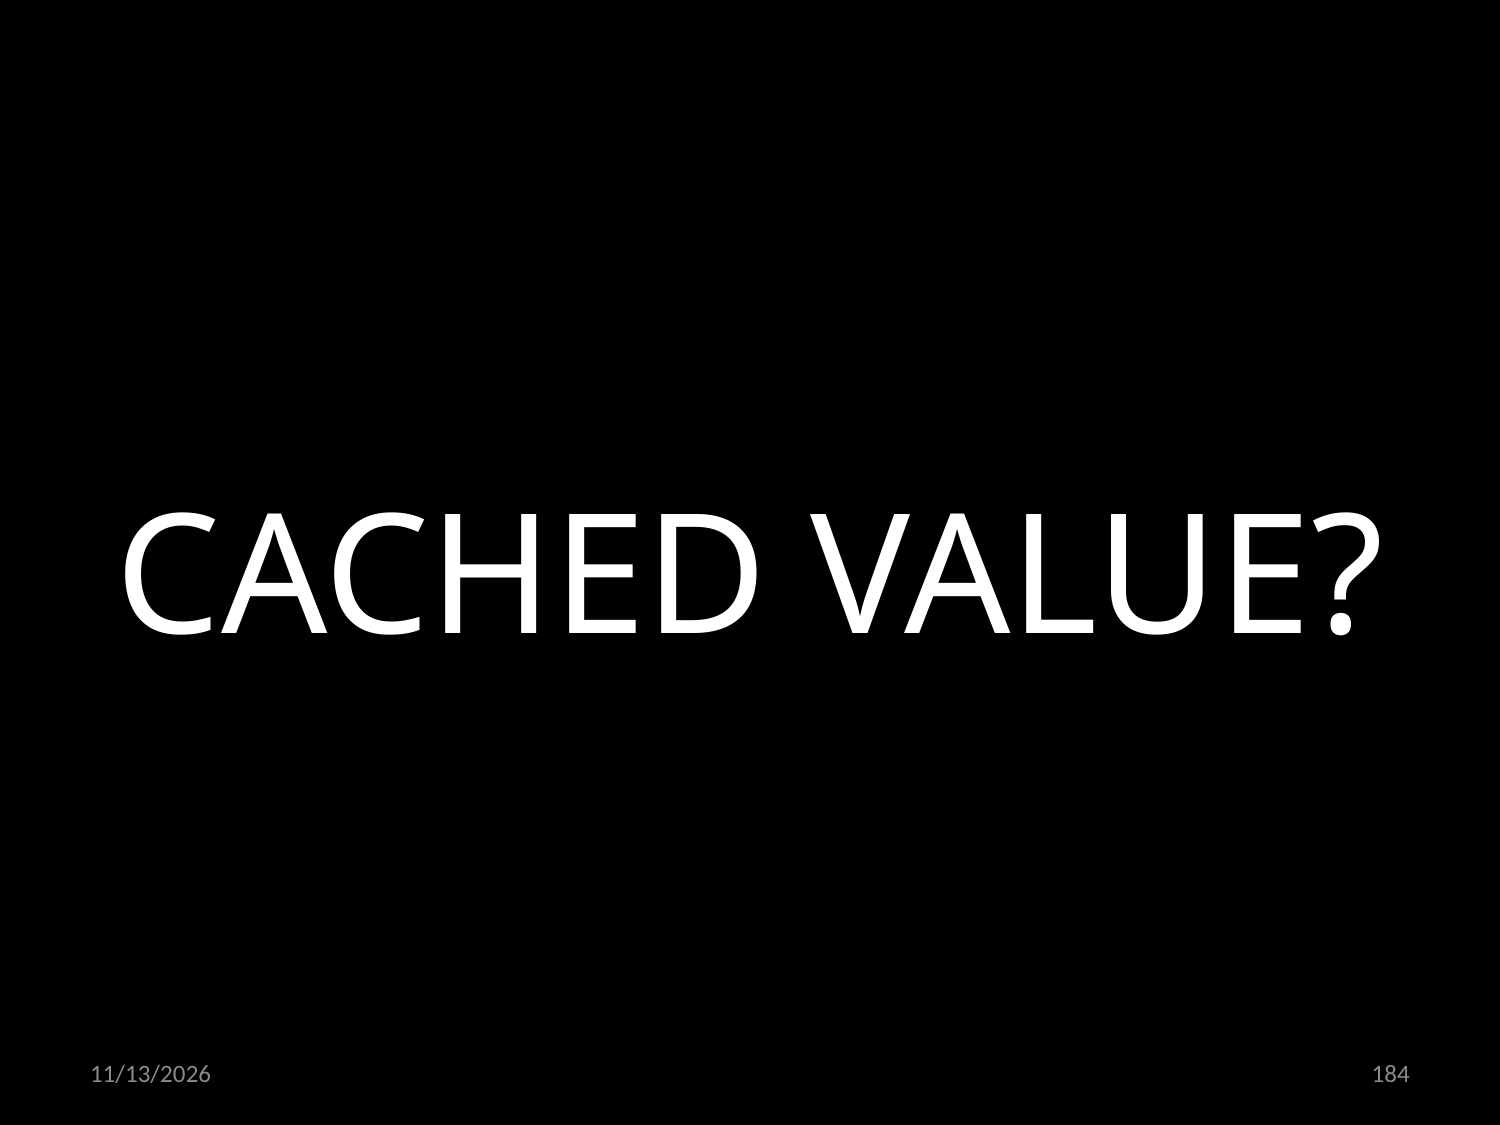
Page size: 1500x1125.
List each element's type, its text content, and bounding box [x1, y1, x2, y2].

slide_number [75, 1042, 425, 1103]
slide_number 184 [1074, 1042, 1425, 1103]
text_box CACHED VALUE? [0, 459, 1500, 561]
